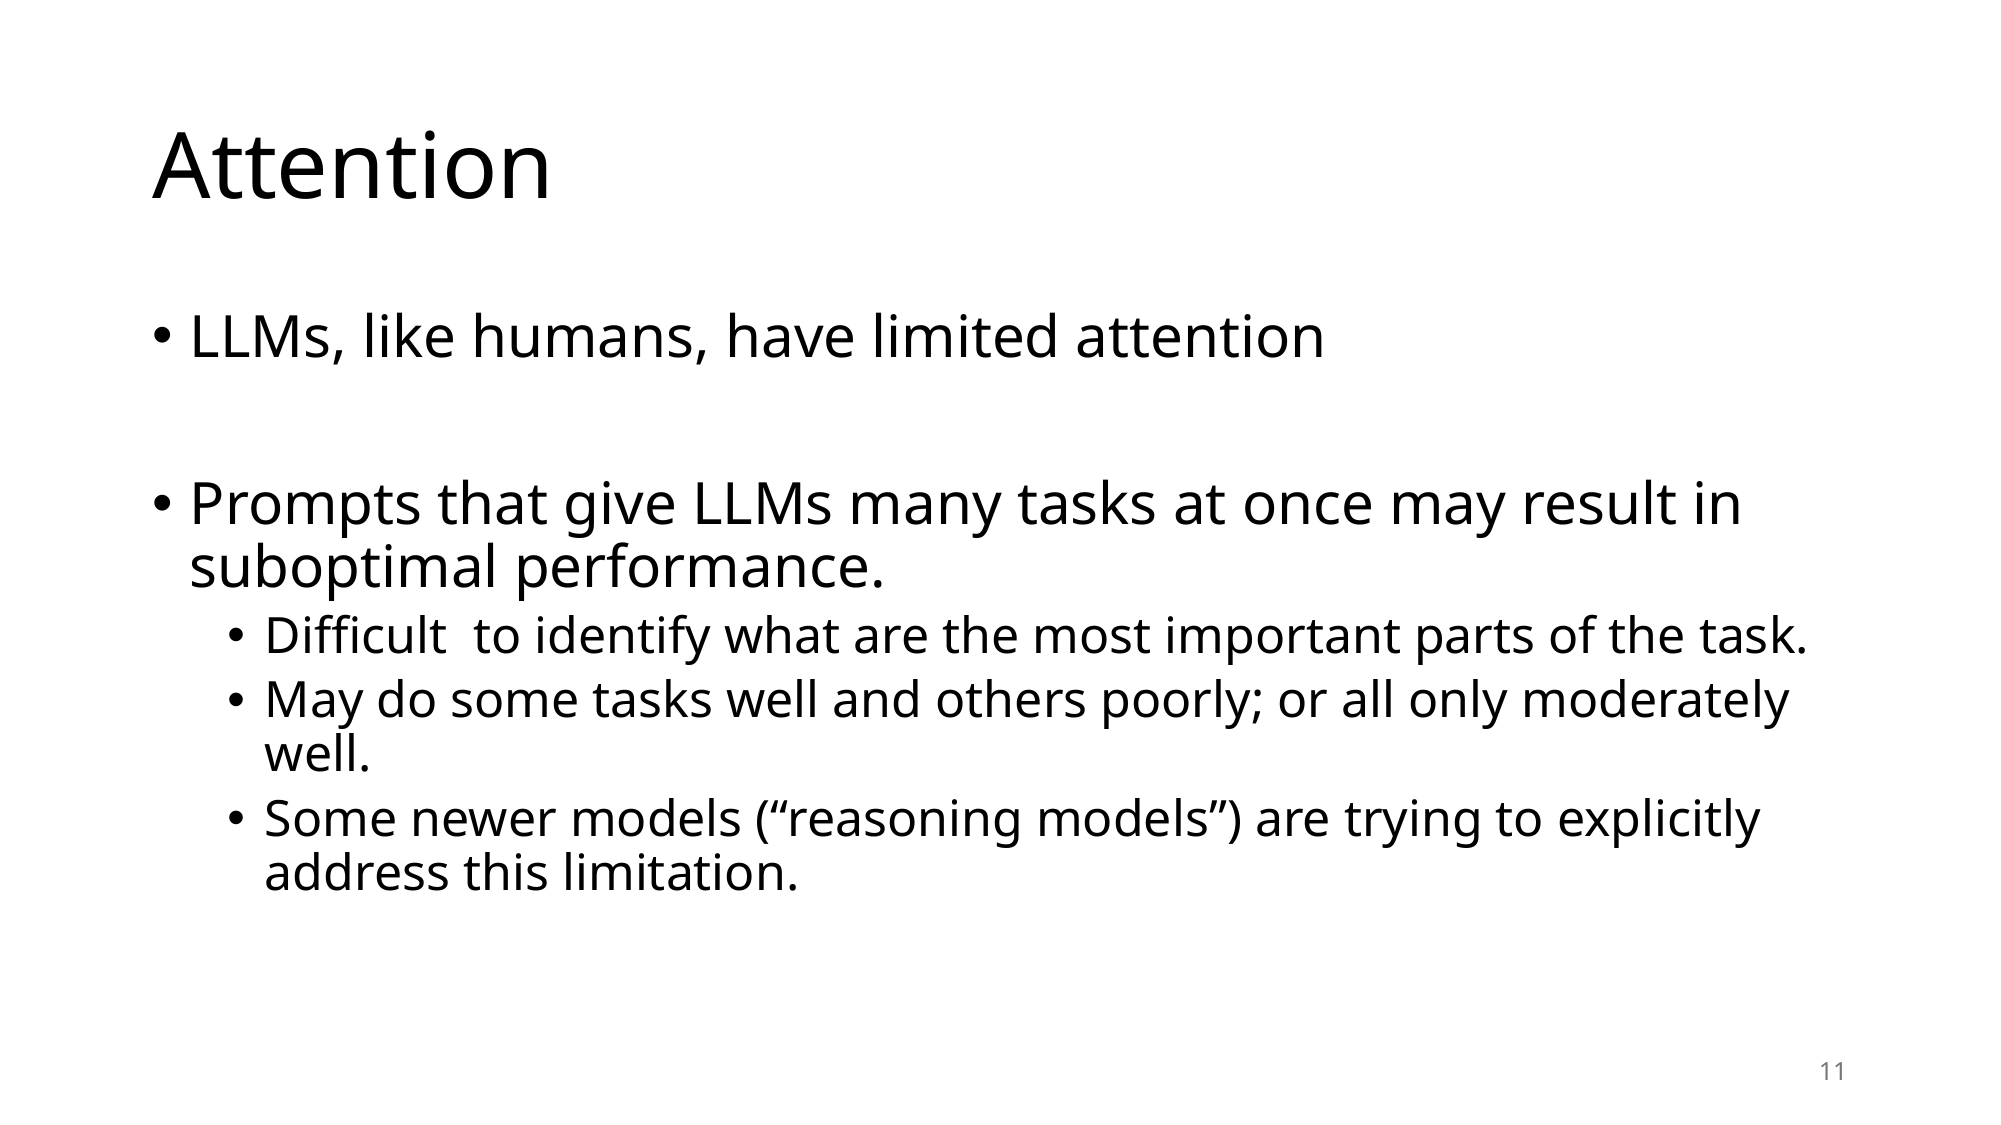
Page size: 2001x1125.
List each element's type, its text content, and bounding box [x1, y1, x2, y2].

slide_number 11 [1412, 1042, 1863, 1103]
title Attention [137, 59, 1863, 278]
list LLMs, like humans, have limited attention Prompts that give LLMs many tasks at once may result in suboptimal performance. Difficult to identify what are the most important parts of the task. May do some tasks well and others poorly; or all only moderately well. Some newer models (“reasoning models”) are trying to explicitly address this limitation. [137, 299, 1863, 996]
